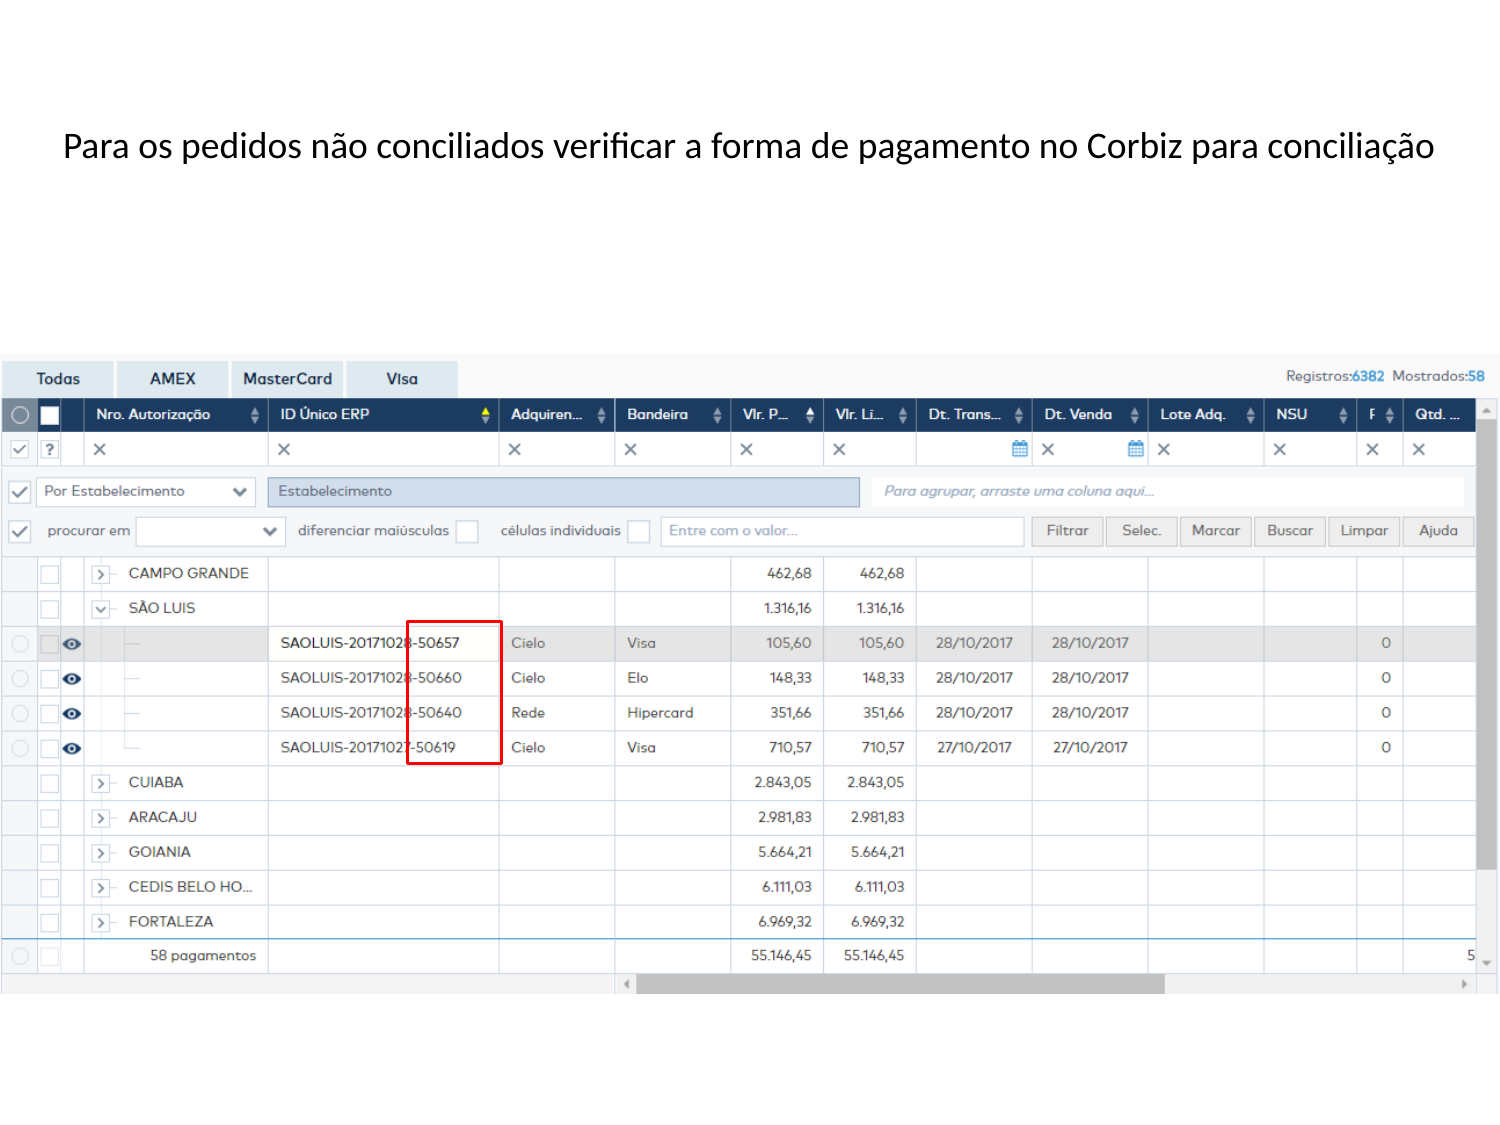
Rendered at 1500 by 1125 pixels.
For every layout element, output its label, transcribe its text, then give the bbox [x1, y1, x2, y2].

picture [0, 353, 1500, 994]
text_box Para os pedidos não conciliados verificar a forma de pagamento no Corbiz para conciliação [48, 113, 1452, 174]
